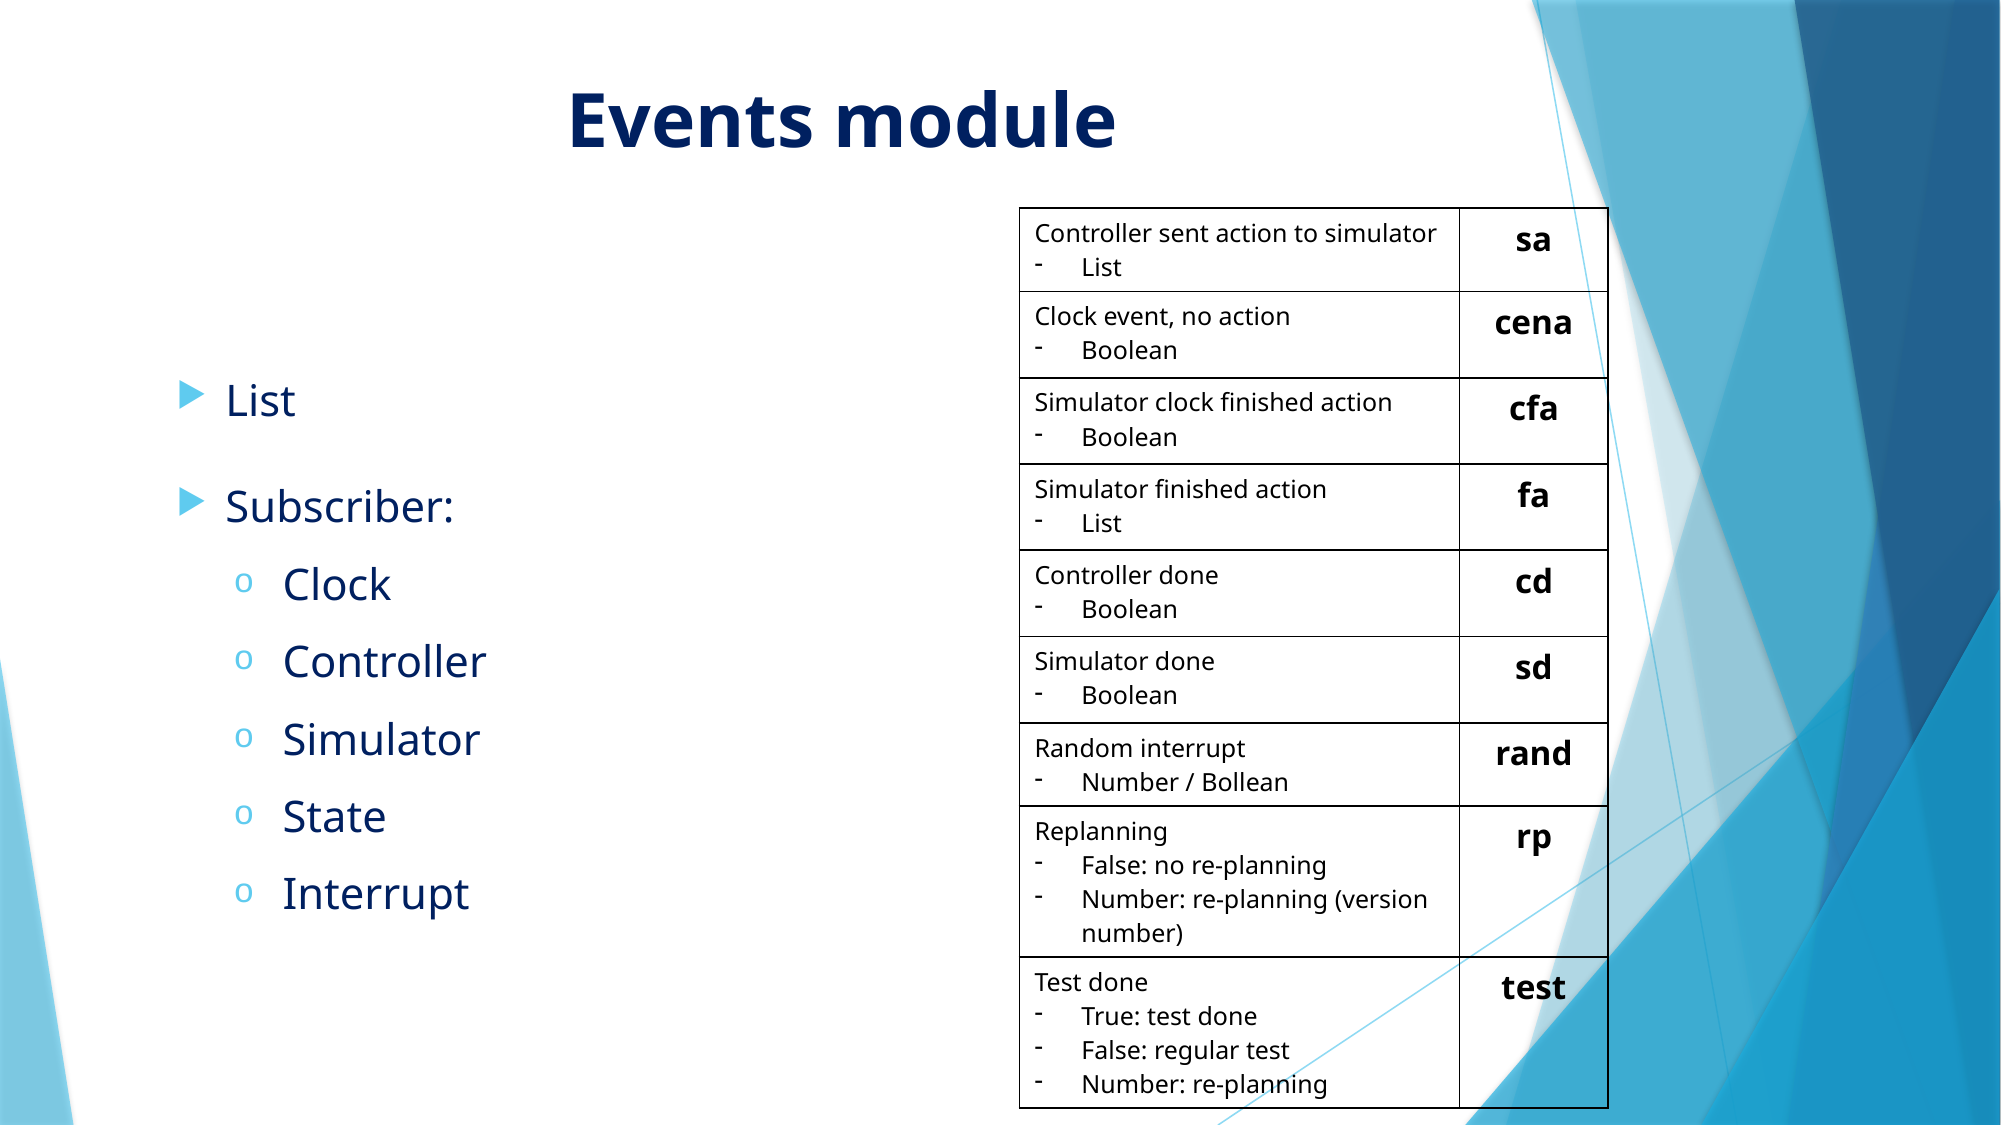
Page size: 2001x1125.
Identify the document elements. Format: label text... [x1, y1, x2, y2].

table_cell cd [1460, 551, 1607, 636]
table_cell Random interrupt Number / Bollean [1020, 724, 1459, 805]
title Events module [137, 65, 1548, 282]
table_cell Replanning False: no re-planning Number: re-planning (version number) [1020, 807, 1459, 956]
table_cell test [1460, 958, 1607, 1107]
table_cell cena [1460, 292, 1607, 377]
table_cell cfa [1460, 379, 1607, 463]
table_cell Simulator done Boolean [1020, 637, 1459, 722]
table_cell Test done True: test done False: regular test Number: re-planning [1020, 958, 1459, 1107]
table_header Controller sent action to simulator List [1020, 209, 1459, 291]
text_box List Subscriber: Clock Controller Simulator State Interrupt [161, 332, 981, 936]
table_cell Controller done Boolean [1020, 551, 1459, 636]
table_cell sd [1460, 637, 1607, 722]
table_cell fa [1460, 465, 1607, 549]
table_cell Simulator clock finished action Boolean [1020, 379, 1459, 463]
table_cell rp [1460, 807, 1607, 956]
table_cell Clock event, no action Boolean [1020, 292, 1459, 377]
table_cell Simulator finished action List [1020, 465, 1459, 549]
table_cell rand [1460, 724, 1607, 805]
table_header sa [1460, 209, 1607, 291]
